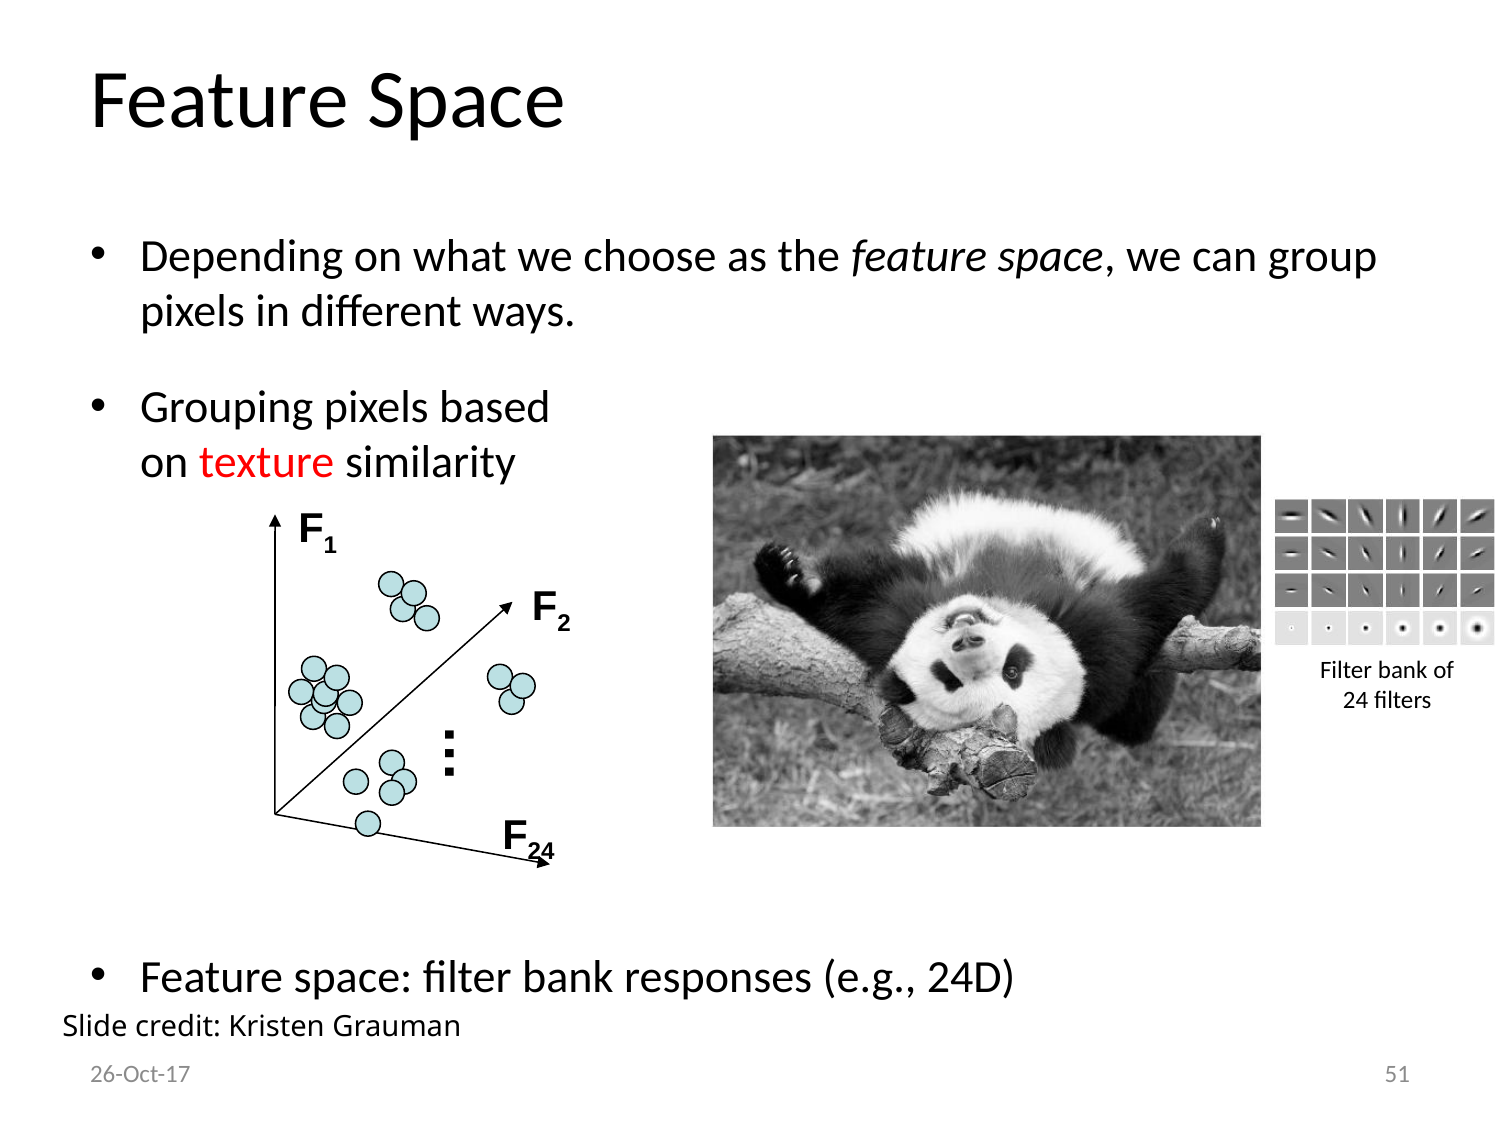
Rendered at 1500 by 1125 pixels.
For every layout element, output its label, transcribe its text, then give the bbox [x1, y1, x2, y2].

picture [707, 430, 1266, 827]
text_box Filter bank of 24 filters [1299, 655, 1475, 721]
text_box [274, 493, 605, 865]
slide_number 51 [1074, 1042, 1425, 1103]
title Feature Space [75, 0, 1425, 188]
picture [1270, 496, 1495, 647]
text_box Slide credit: Kristen Grauman [47, 999, 477, 1050]
list Depending on what we choose as the feature space, we can group pixels in different ways. Grouping pixels based on texture similarity Feature space: filter bank responses (e.g., 24D) [75, 217, 1425, 1013]
slide_number 26-Oct-17 [75, 1042, 425, 1103]
